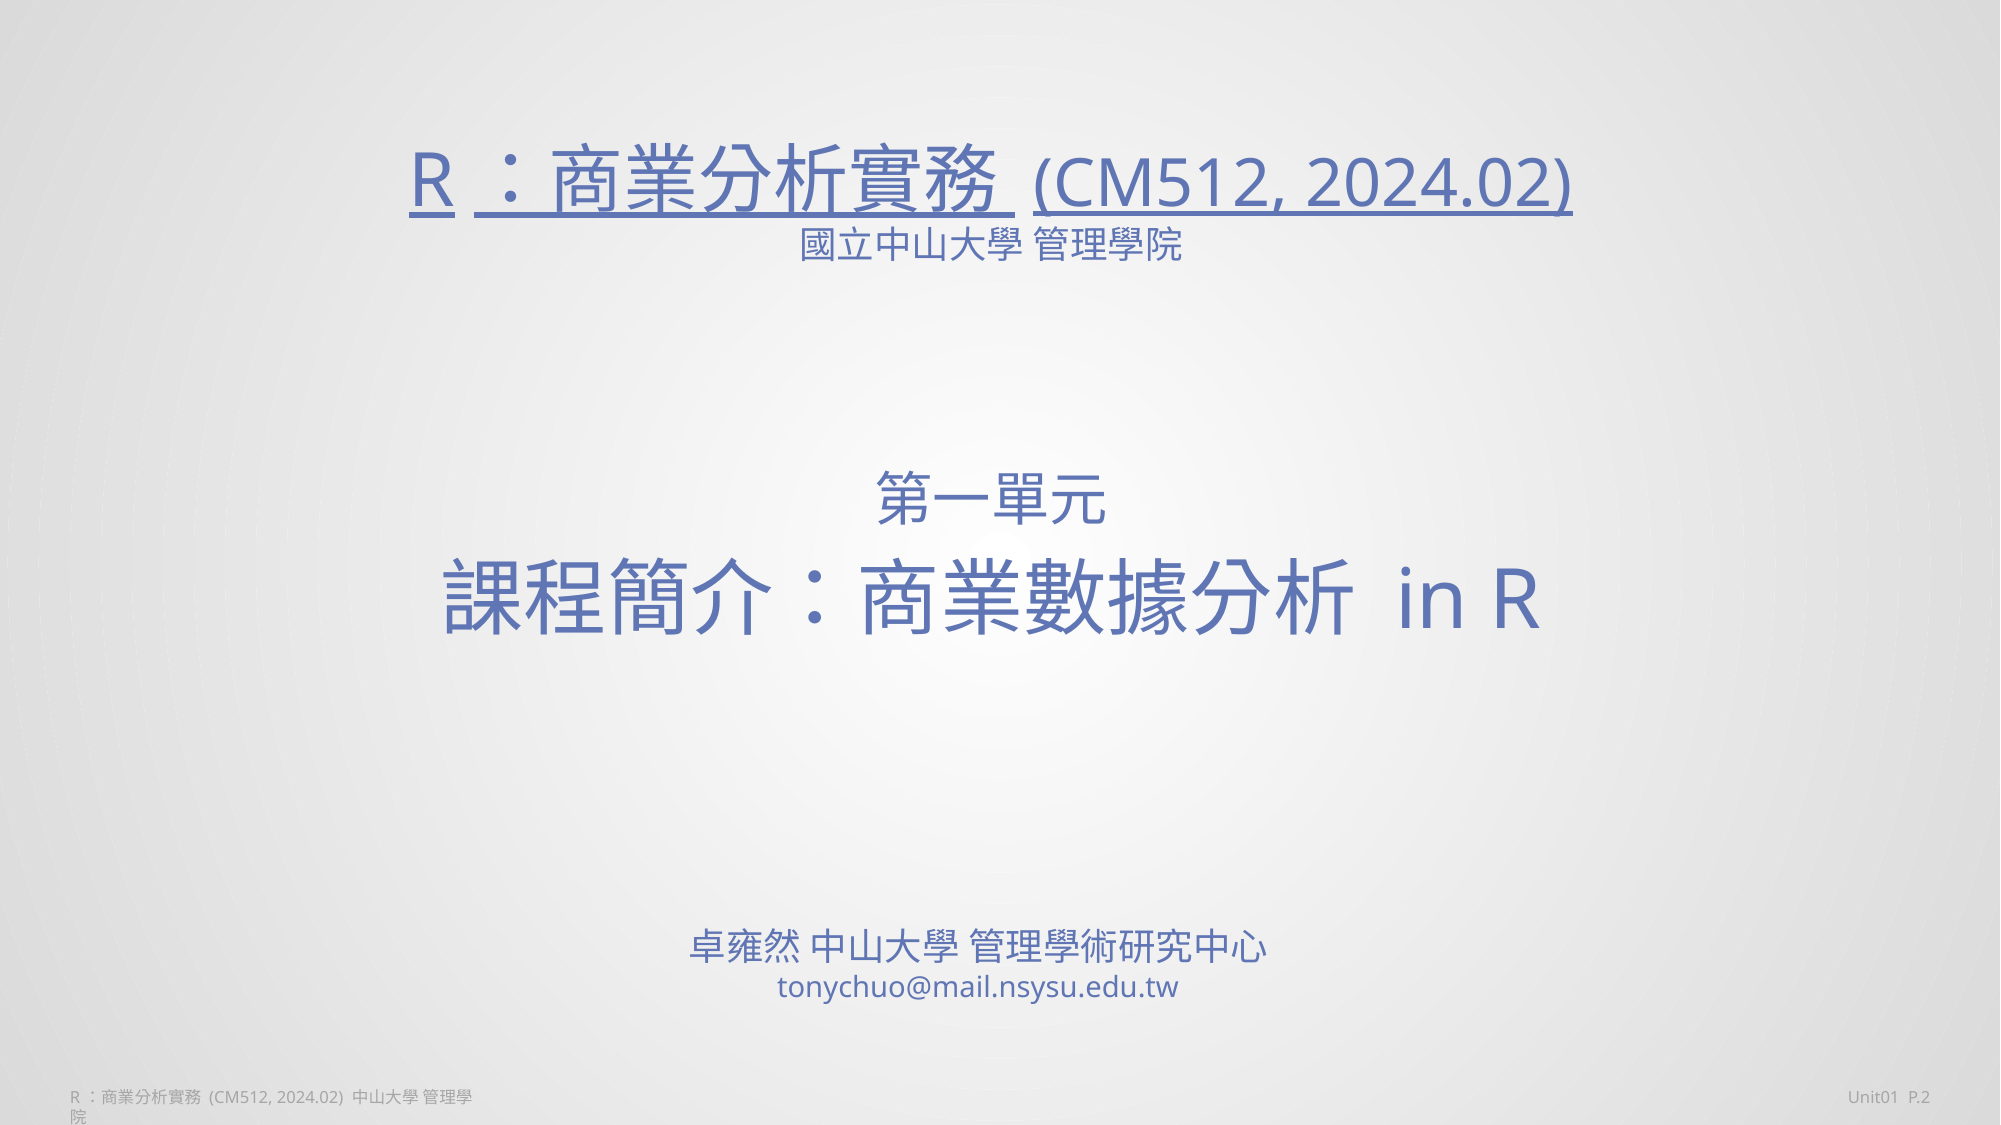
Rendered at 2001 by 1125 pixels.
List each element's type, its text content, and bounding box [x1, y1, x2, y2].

text_box 第一單元 課程簡介：商業數據分析 in R [143, 454, 1839, 653]
text_box 卓雍然 中山大學 管理學術研究中心 tonychuo@mail.nsysu.edu.tw [163, 915, 1793, 1011]
text_box R：商業分析實務 (CM512, 2024.02) 國立中山大學 管理學院 [143, 124, 1839, 274]
